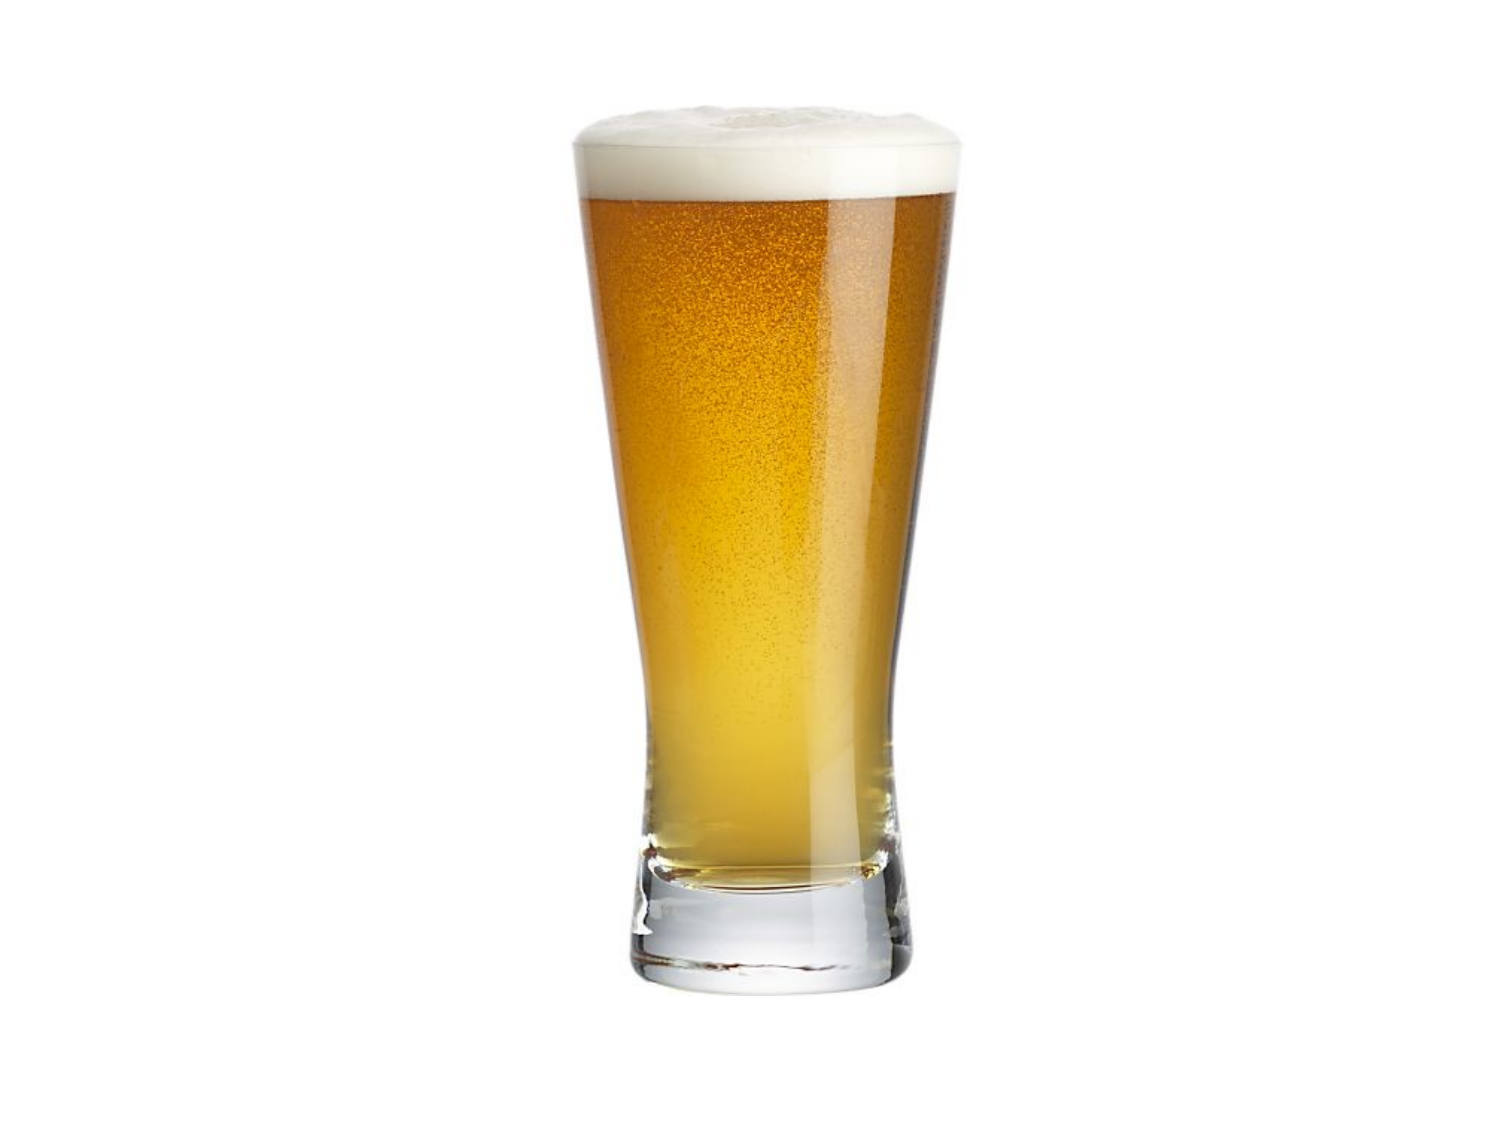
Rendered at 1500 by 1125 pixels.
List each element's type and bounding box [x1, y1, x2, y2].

picture [321, 104, 1214, 997]
